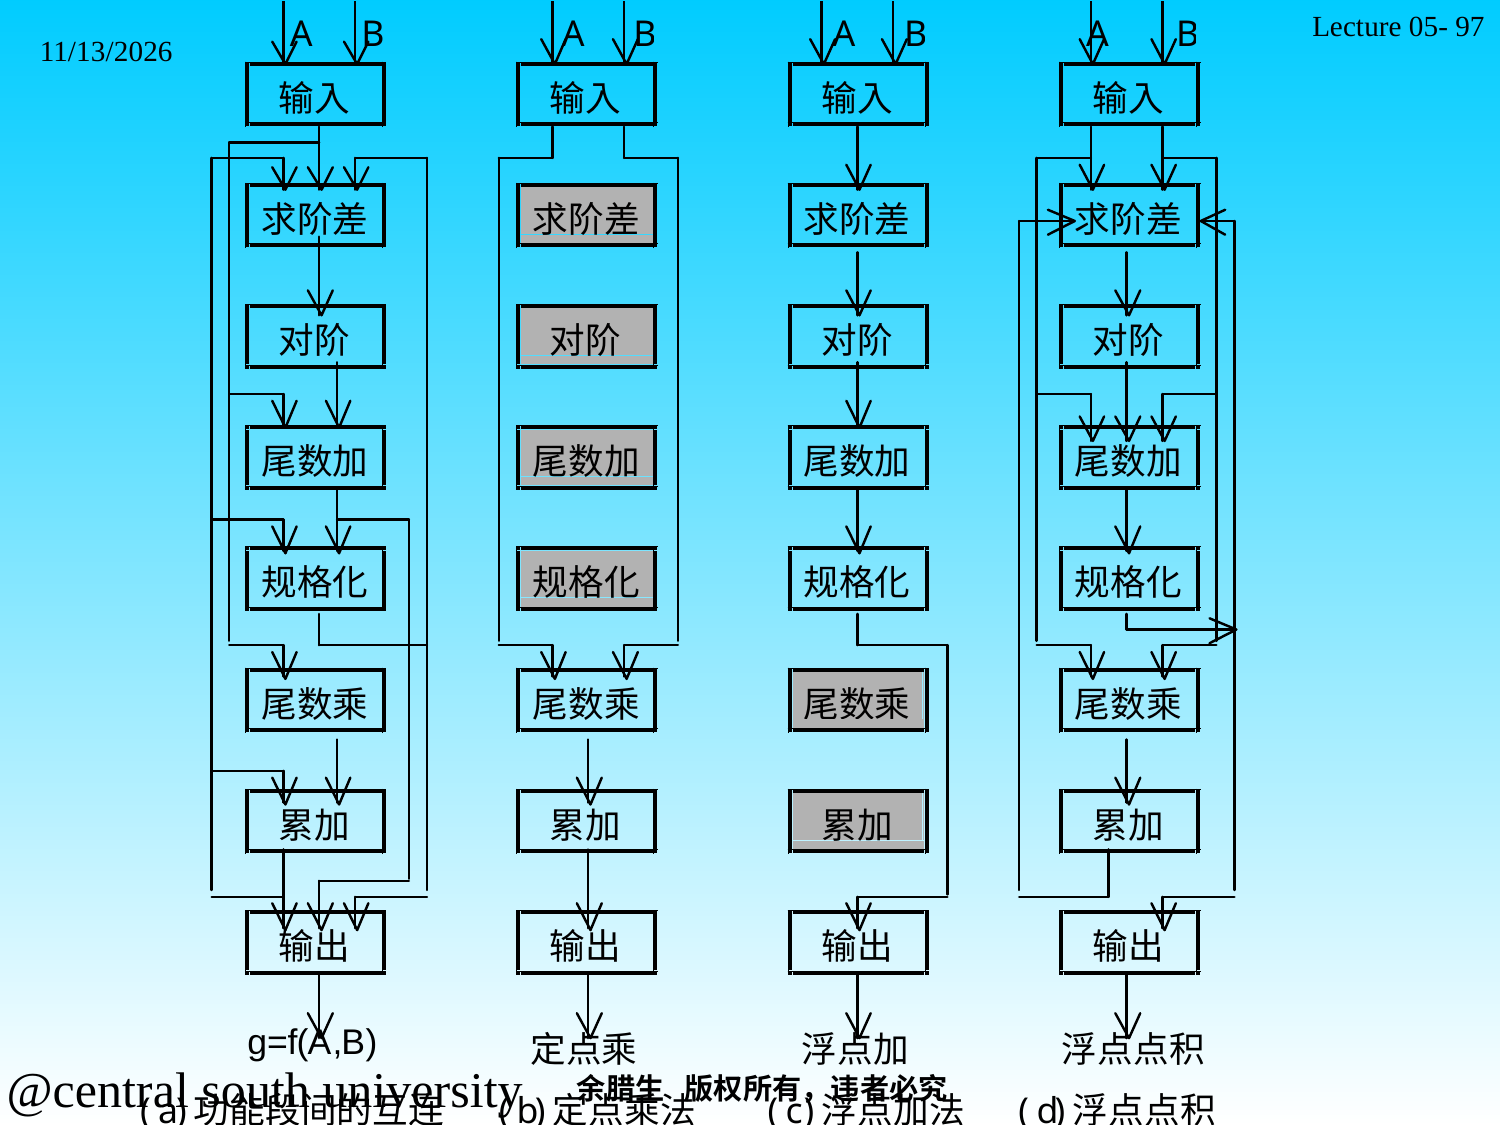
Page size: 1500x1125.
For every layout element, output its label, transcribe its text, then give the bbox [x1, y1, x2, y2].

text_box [137, 0, 1378, 1125]
slide_number Lecture 05- 97 [1378, 0, 1500, 76]
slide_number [24, 24, 132, 101]
